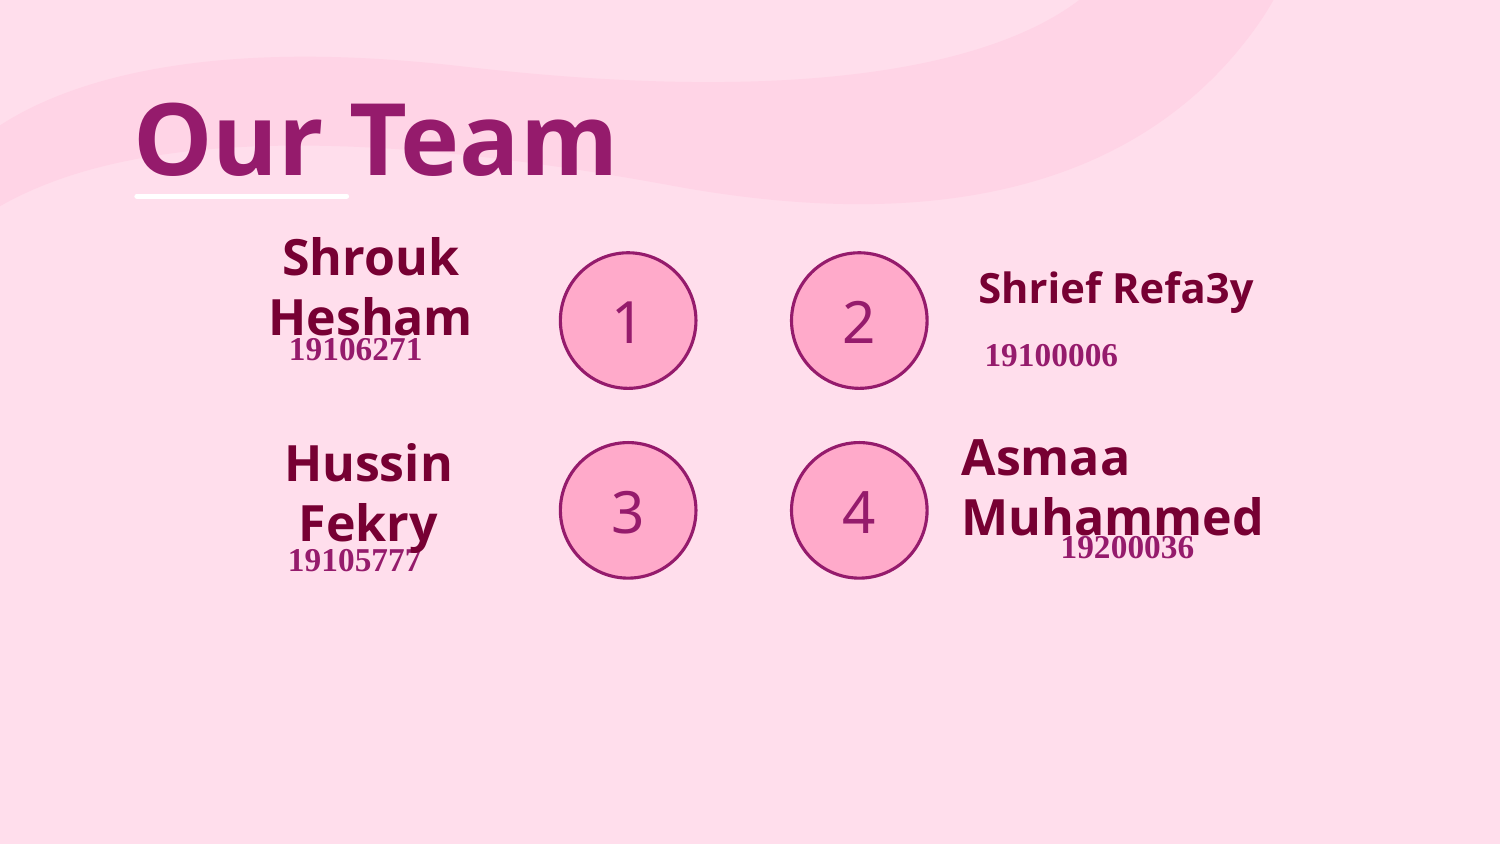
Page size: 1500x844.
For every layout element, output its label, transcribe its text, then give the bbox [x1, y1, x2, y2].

title Asmaa Muhammed [946, 460, 1364, 511]
title 3 [585, 467, 671, 554]
text_box Shrief Refa3y [963, 254, 1292, 319]
title Shrouk Hesham [206, 252, 535, 319]
title 4 [816, 467, 903, 554]
text_box [791, 442, 928, 579]
text_box [791, 252, 928, 389]
title 2 [816, 277, 903, 364]
subtitle 19200036 [946, 510, 1309, 605]
subtitle 19106271 [175, 312, 537, 407]
title Hussin Fekry [204, 458, 533, 525]
subtitle 19105777 [173, 522, 536, 617]
subtitle 19100006 [946, 318, 1309, 413]
title Our Team [118, 88, 1382, 183]
title 1 [585, 277, 671, 364]
text_box [560, 252, 696, 389]
text_box [560, 442, 696, 579]
